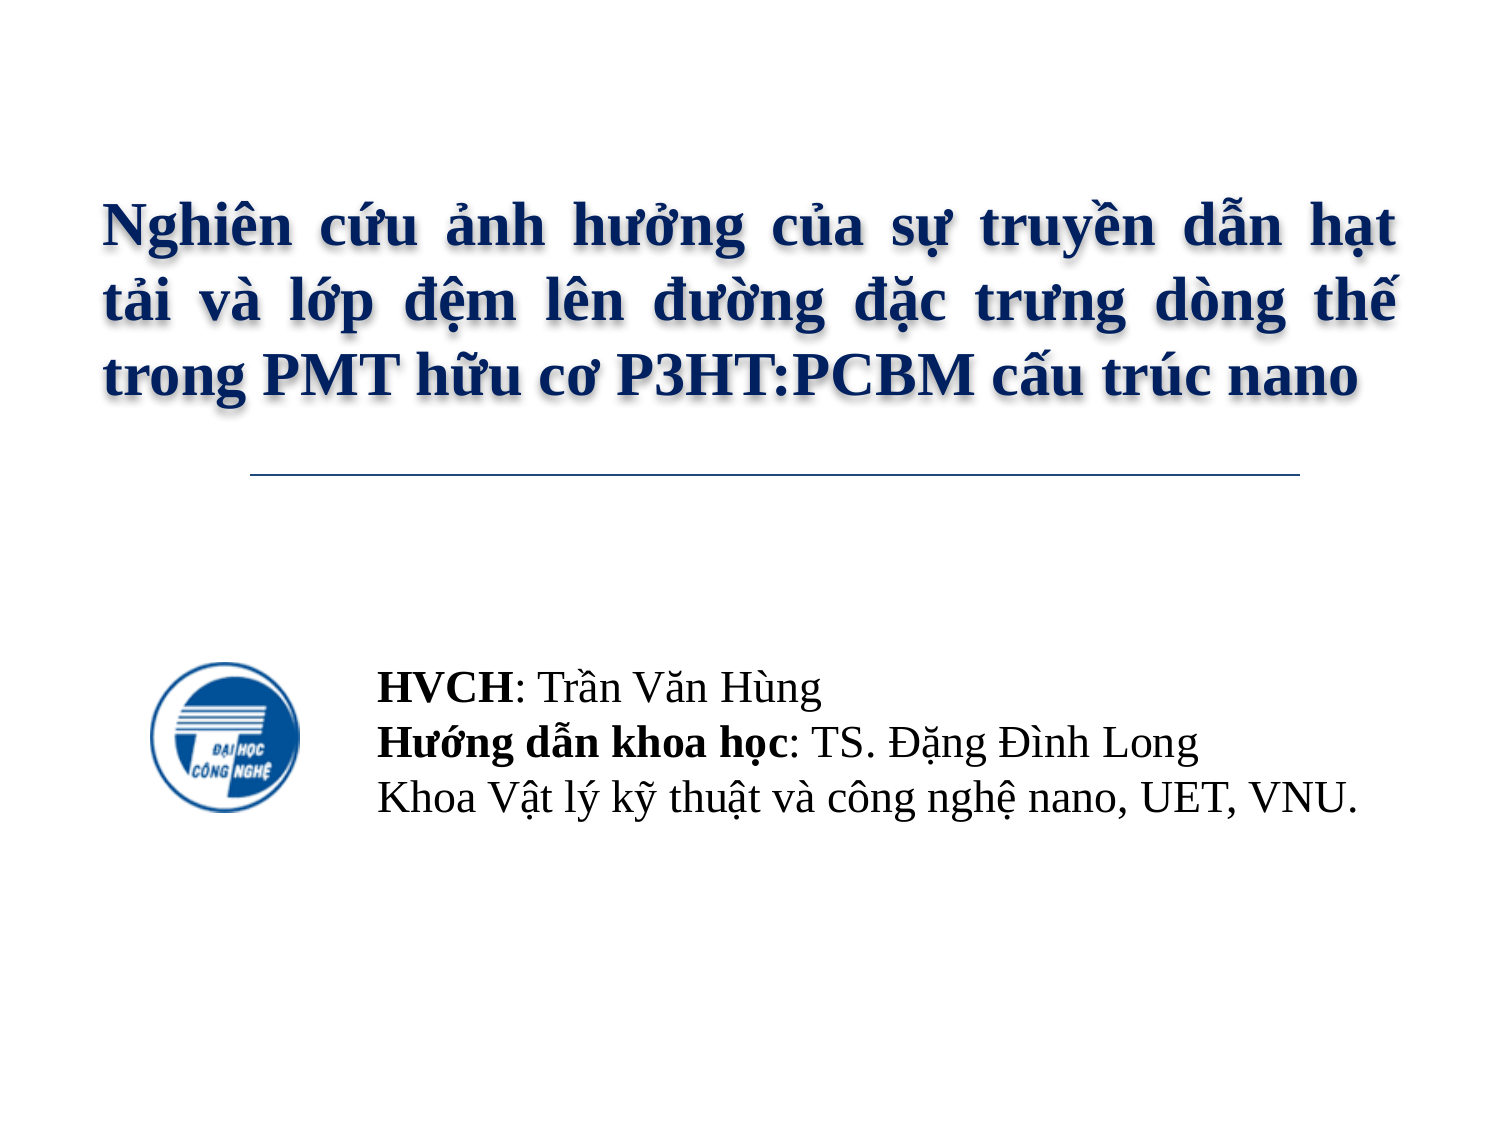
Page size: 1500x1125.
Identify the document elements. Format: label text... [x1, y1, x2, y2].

text_box HVCH: Trần Văn Hùng Hướng dẫn khoa học: TS. Đặng Đình Long Khoa Vật lý kỹ thuật và công nghệ nano, UET, VNU. [362, 587, 1413, 891]
title Nghiên cứu ảnh hưởng của sự truyền dẫn hạt tải và lớp đệm lên đường đặc trưng dòng thế trong PMT hữu cơ P3HT:PCBM cấu trúc nano [87, 125, 1413, 466]
picture [149, 662, 301, 813]
